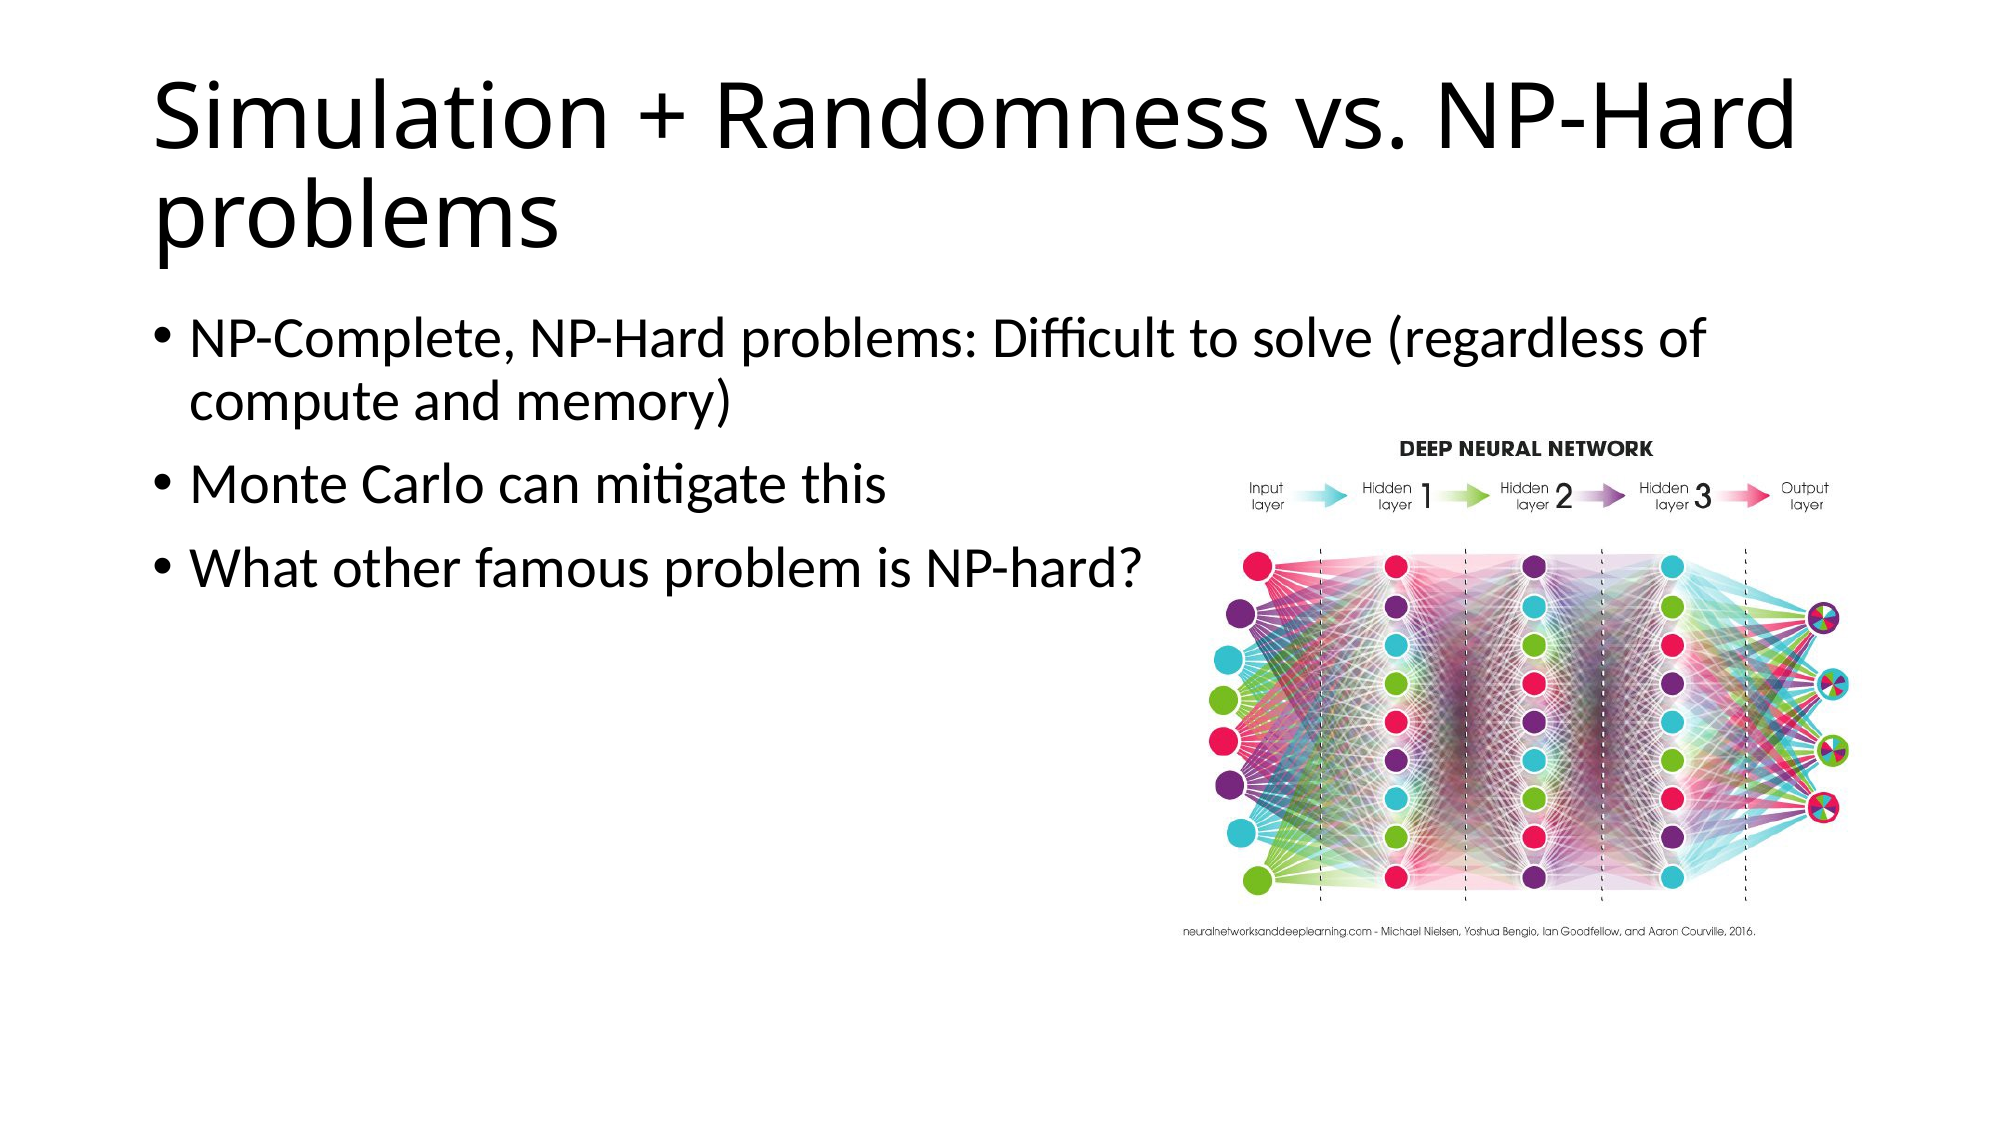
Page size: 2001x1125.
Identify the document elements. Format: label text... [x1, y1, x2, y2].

list NP-Complete, NP-Hard problems: Difficult to solve (regardless of compute and memory) Monte Carlo can mitigate this What other famous problem is NP-hard? [137, 299, 1863, 1014]
title Simulation + Randomness vs. NP-Hard problems [137, 59, 1863, 278]
picture [1163, 415, 1888, 952]
